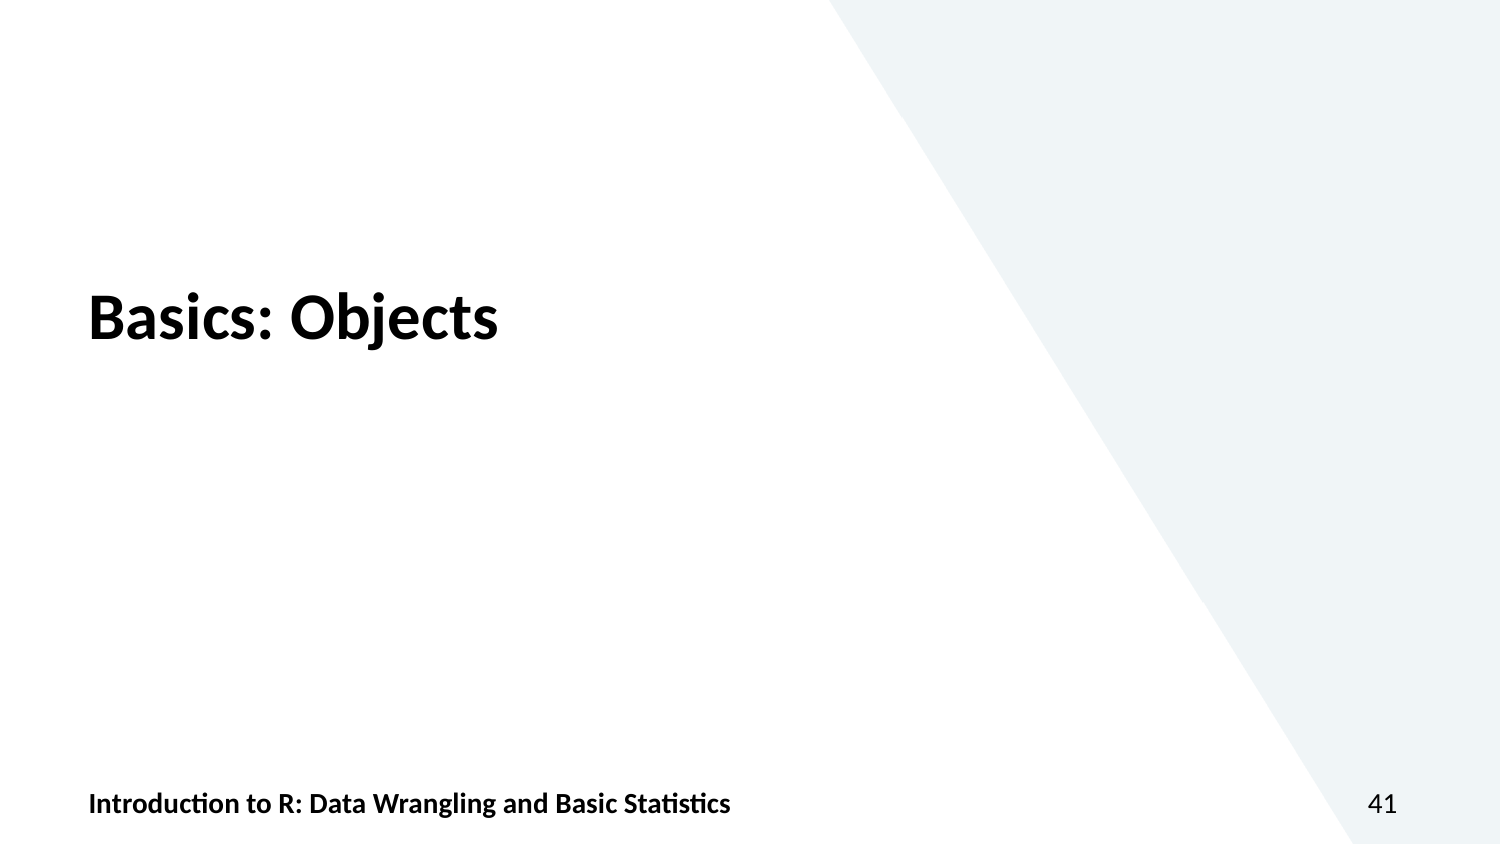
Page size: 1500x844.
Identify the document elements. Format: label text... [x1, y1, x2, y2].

footer Introduction to R: Data Wrangling and Basic Statistics [88, 785, 1217, 819]
picture [0, 0, 1500, 844]
subtitle Basics: Objects [88, 269, 1398, 498]
slide_number 41 [1239, 785, 1398, 819]
